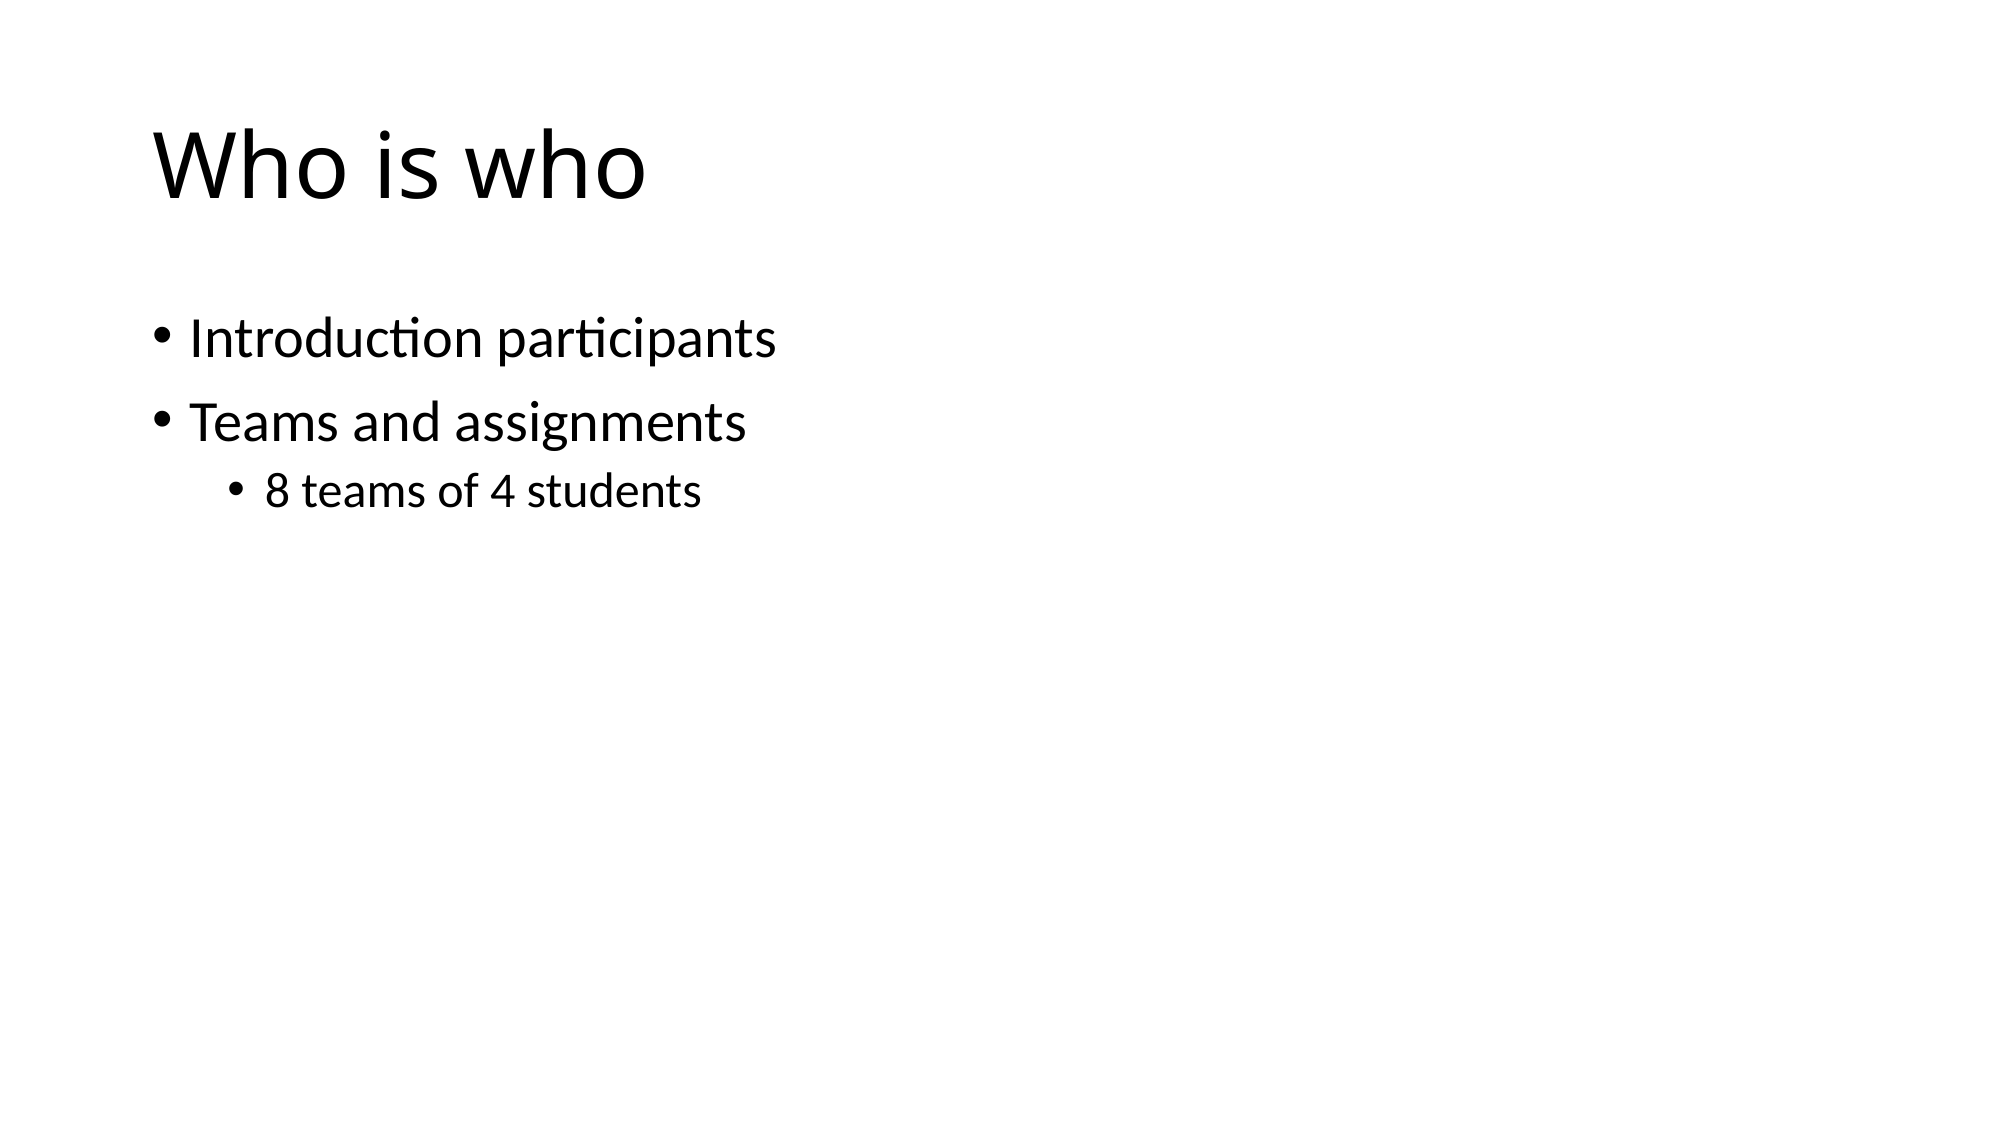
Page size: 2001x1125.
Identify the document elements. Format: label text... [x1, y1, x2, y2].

list Introduction participants Teams and assignments 8 teams of 4 students [137, 299, 1863, 1014]
title Who is who [137, 59, 1863, 278]
